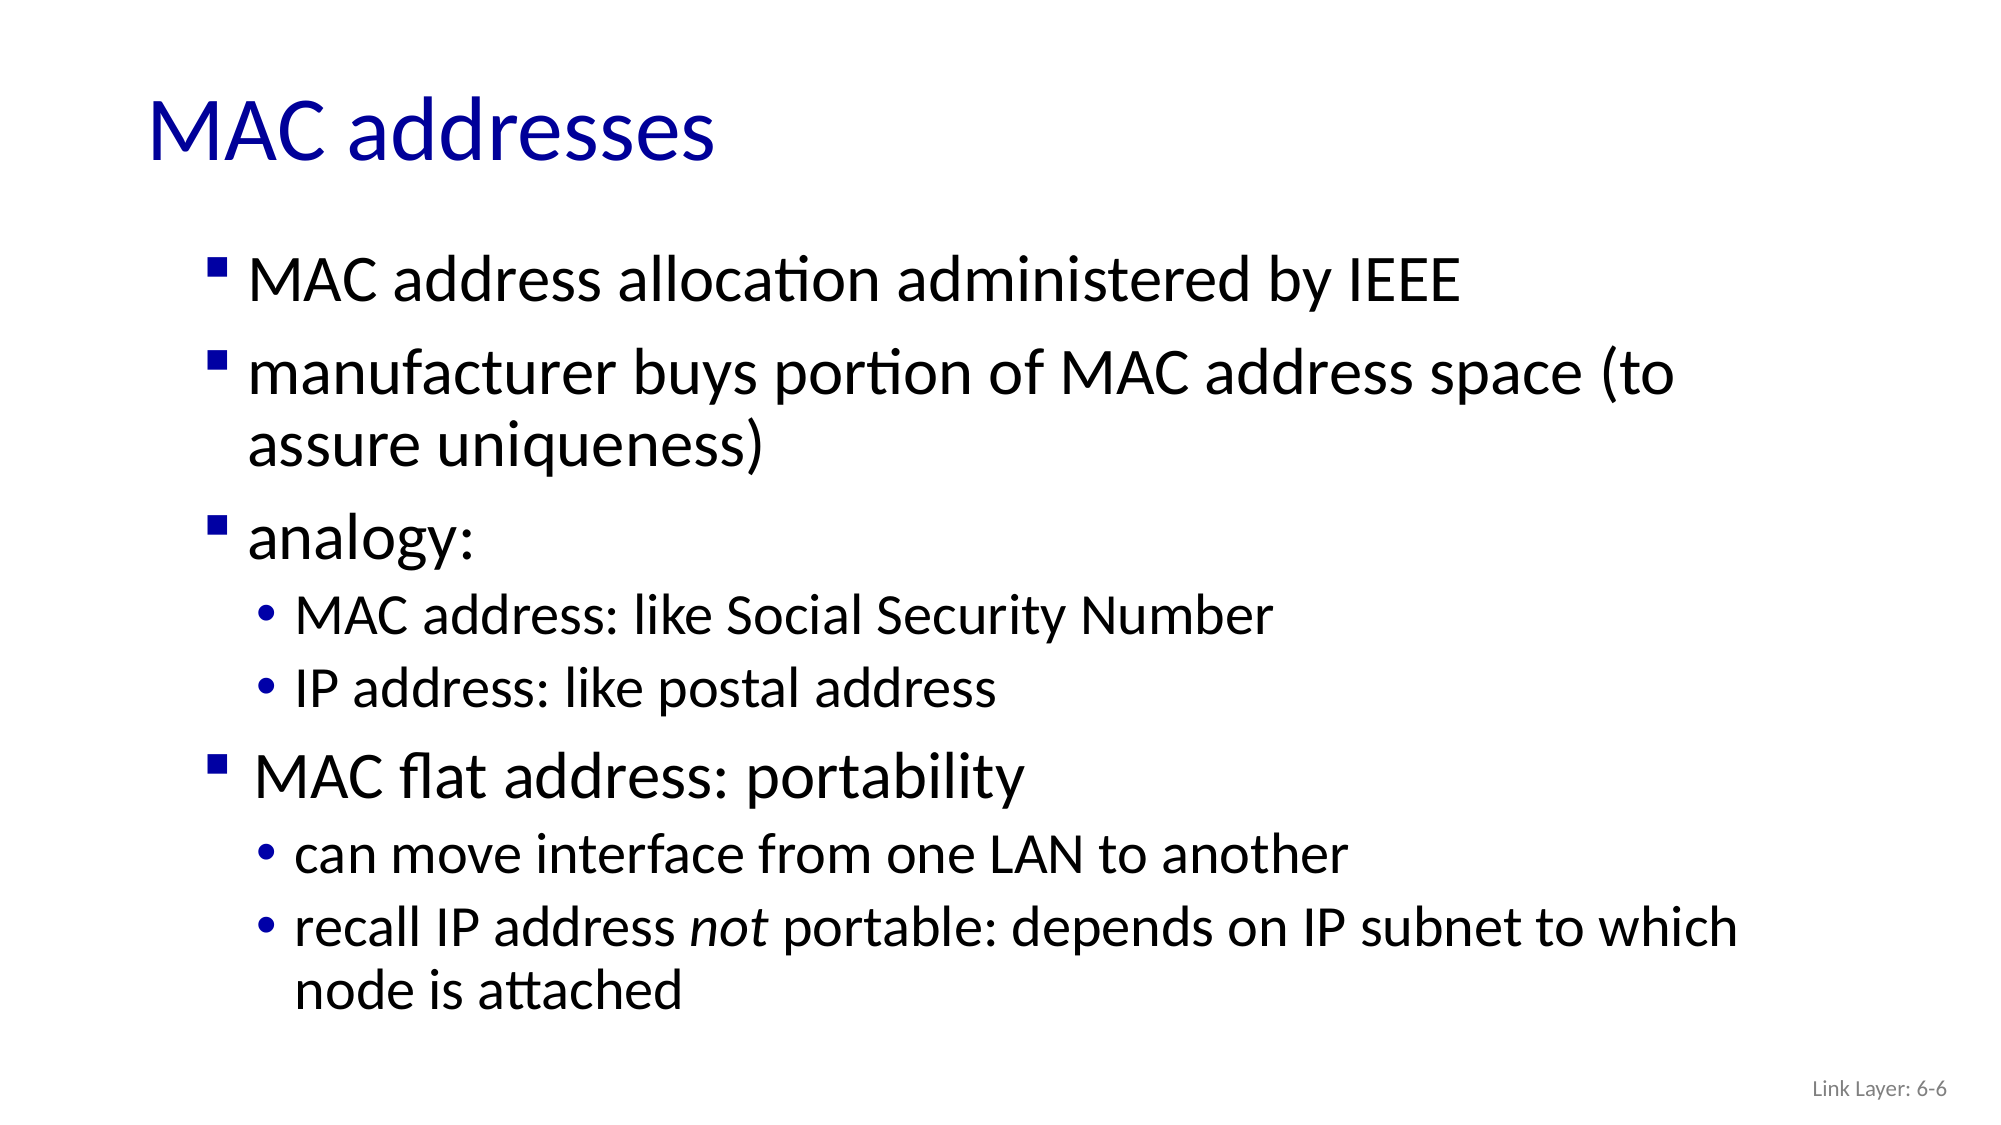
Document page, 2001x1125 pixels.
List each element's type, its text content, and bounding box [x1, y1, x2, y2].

text_box MAC address allocation administered by IEEE manufacturer buys portion of MAC address space (to assure uniqueness) analogy: MAC address: like Social Security Number IP address: like postal address MAC flat address: portability can move interface from one LAN to another recall IP address not portable: depends on IP subnet to which node is attached [165, 236, 1811, 1059]
title MAC addresses [131, 57, 1857, 205]
slide_number Link Layer: 6-6 [1512, 1056, 1963, 1117]
